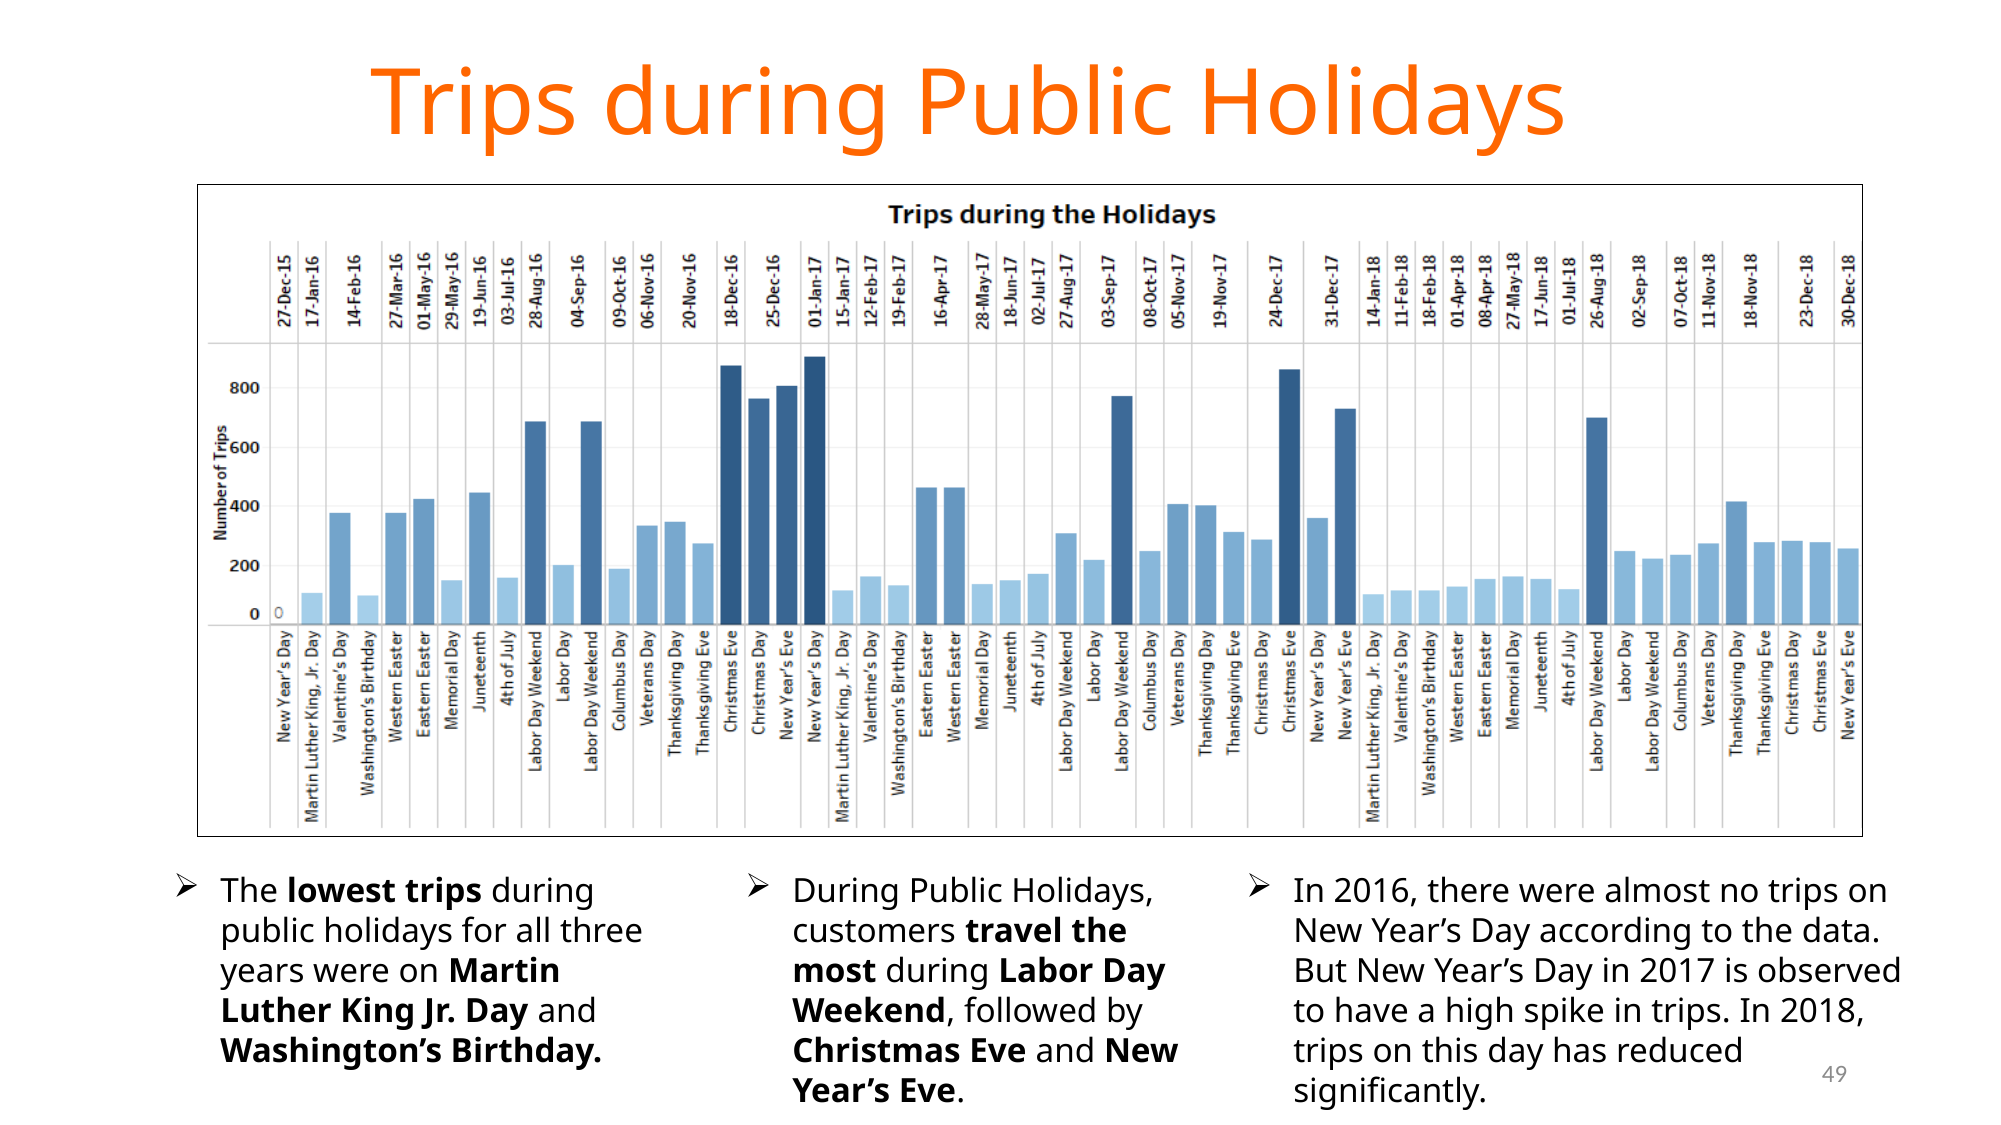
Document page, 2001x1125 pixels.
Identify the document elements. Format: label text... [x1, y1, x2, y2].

title Trips during Public Holidays [137, 22, 1803, 187]
text_box In 2016, there were almost no trips on New Year’s Day according to the data. But New Year’s Day in 2017 is observed to have a high spike in trips. In 2018, trips on this day has reduced significantly. [1231, 862, 1920, 1125]
text_box The lowest trips during public holidays for all three years were on Martin Luther King Jr. Day and Washington’s Birthday. [158, 862, 695, 1077]
text_box During Public Holidays, customers travel the most during Labor Day Weekend, followed by Christmas Eve and New Year’s Eve. [730, 862, 1231, 1125]
picture [197, 184, 1863, 837]
